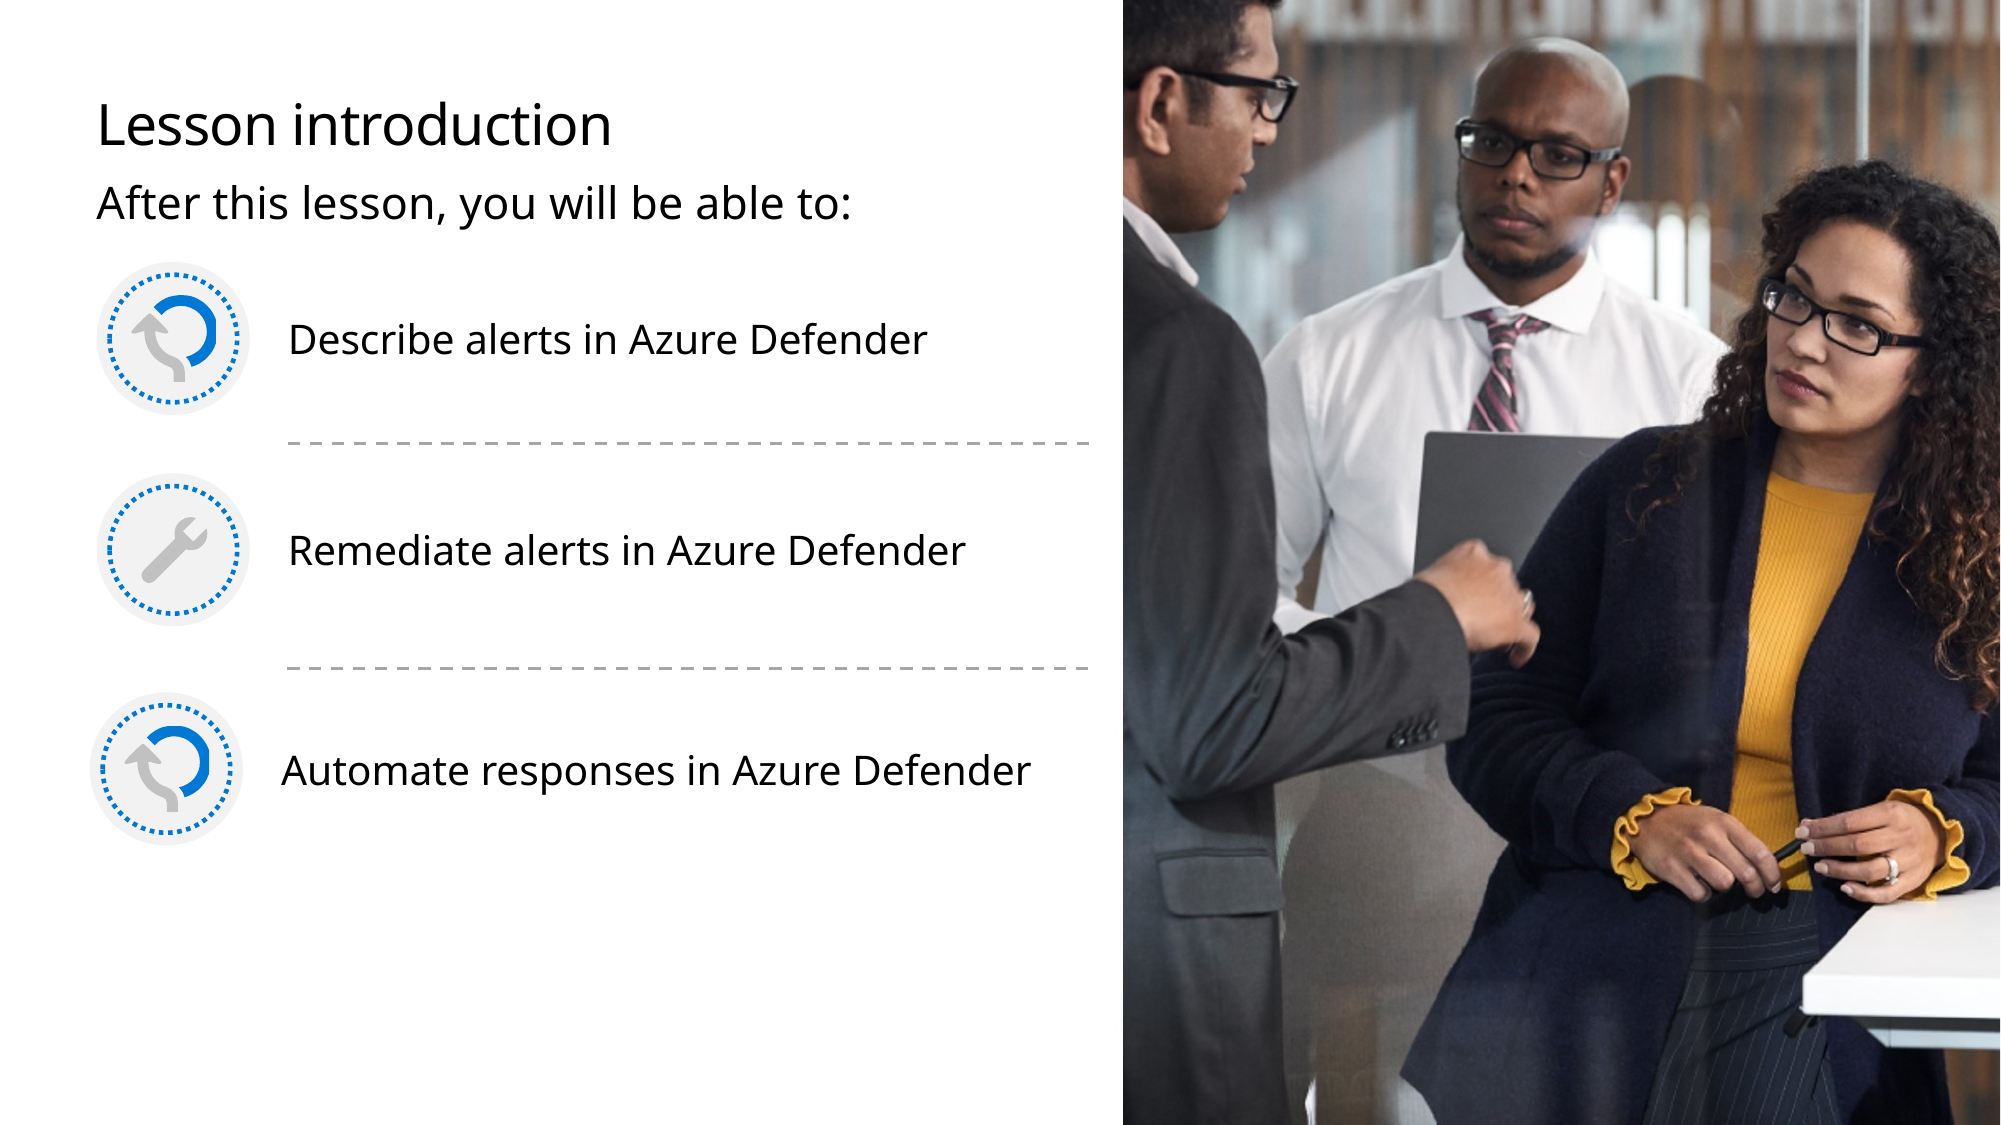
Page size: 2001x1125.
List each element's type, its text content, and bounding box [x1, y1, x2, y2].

picture [0, 0, 2001, 1125]
text_box Automate responses in Azure Defender [280, 718, 1084, 819]
text_box After this lesson, you will be able to: [96, 174, 1103, 245]
title Lesson introduction [96, 81, 1103, 153]
text_box Describe alerts in Azure Defender [287, 288, 1091, 388]
text_box Remediate alerts in Azure Defender [287, 499, 1091, 600]
